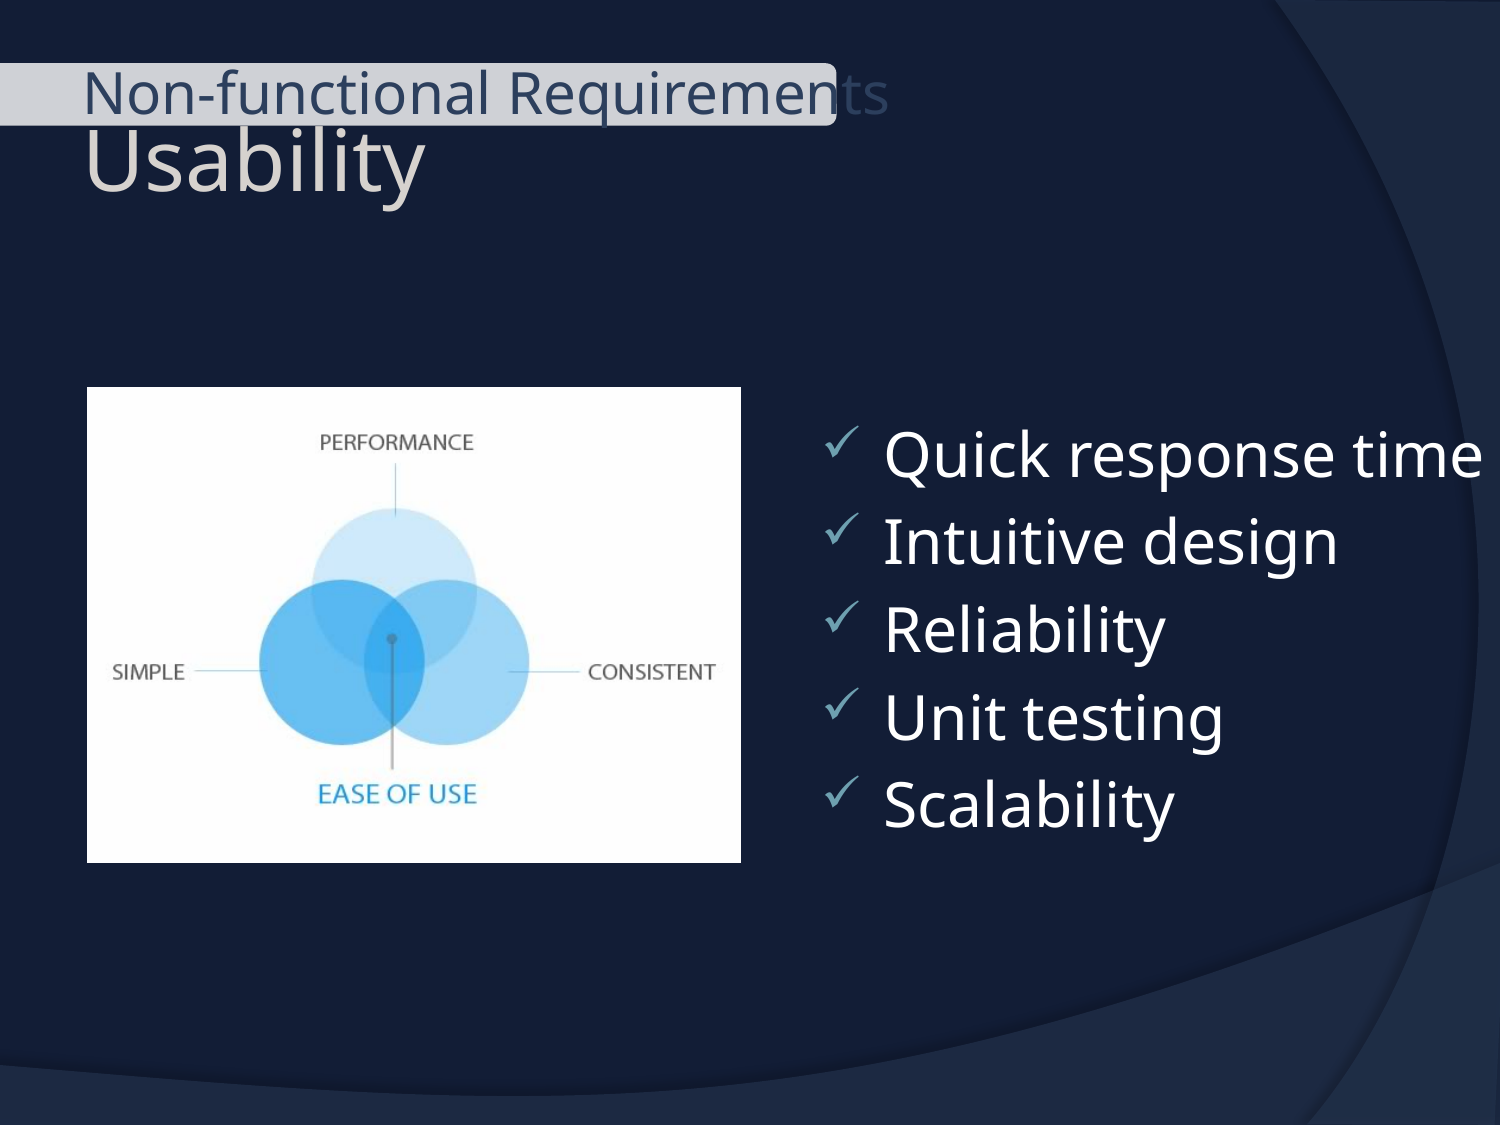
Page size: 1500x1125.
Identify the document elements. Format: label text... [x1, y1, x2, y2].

list Quick response time Intuitive design Reliability Unit testing Scalability [800, 407, 1500, 1125]
text_box [0, 61, 75, 128]
text_box Non-functional Requirements Usability [75, 45, 1300, 233]
picture [87, 387, 741, 863]
